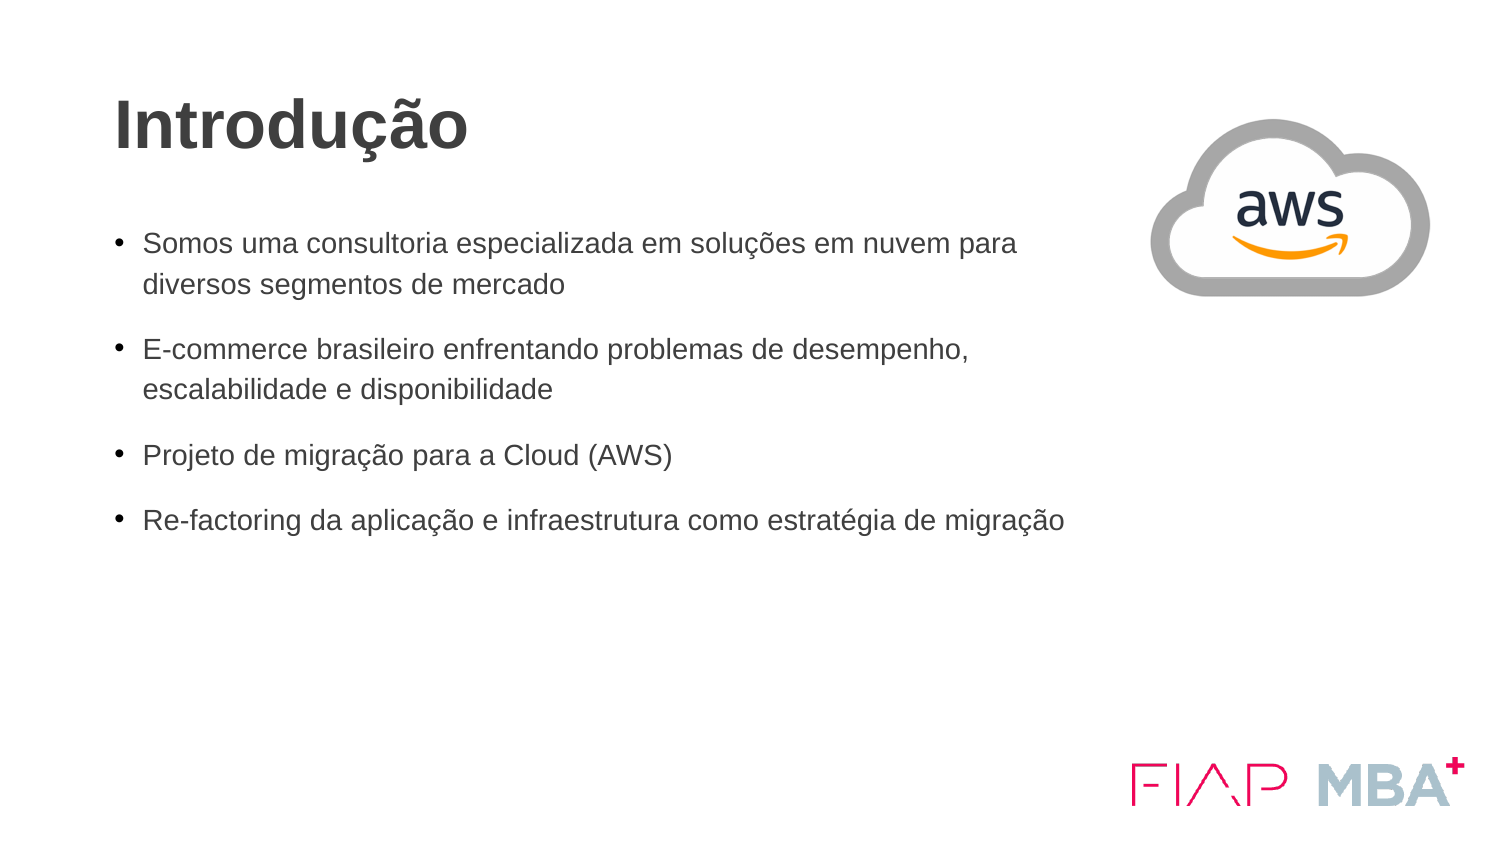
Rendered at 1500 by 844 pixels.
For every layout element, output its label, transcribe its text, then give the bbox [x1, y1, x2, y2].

picture [1114, 76, 1466, 340]
picture [1128, 754, 1467, 809]
title Introdução [103, 44, 1397, 208]
list Somos uma consultoria especializada em soluções em nuvem para diversos segmentos de mercado E-commerce brasileiro enfrentando problemas de desempenho, escalabilidade e disponibilidade Projeto de migração para a Cloud (AWS) Re-factoring da aplicação e infraestrutura como estratégia de migração [103, 213, 1115, 749]
